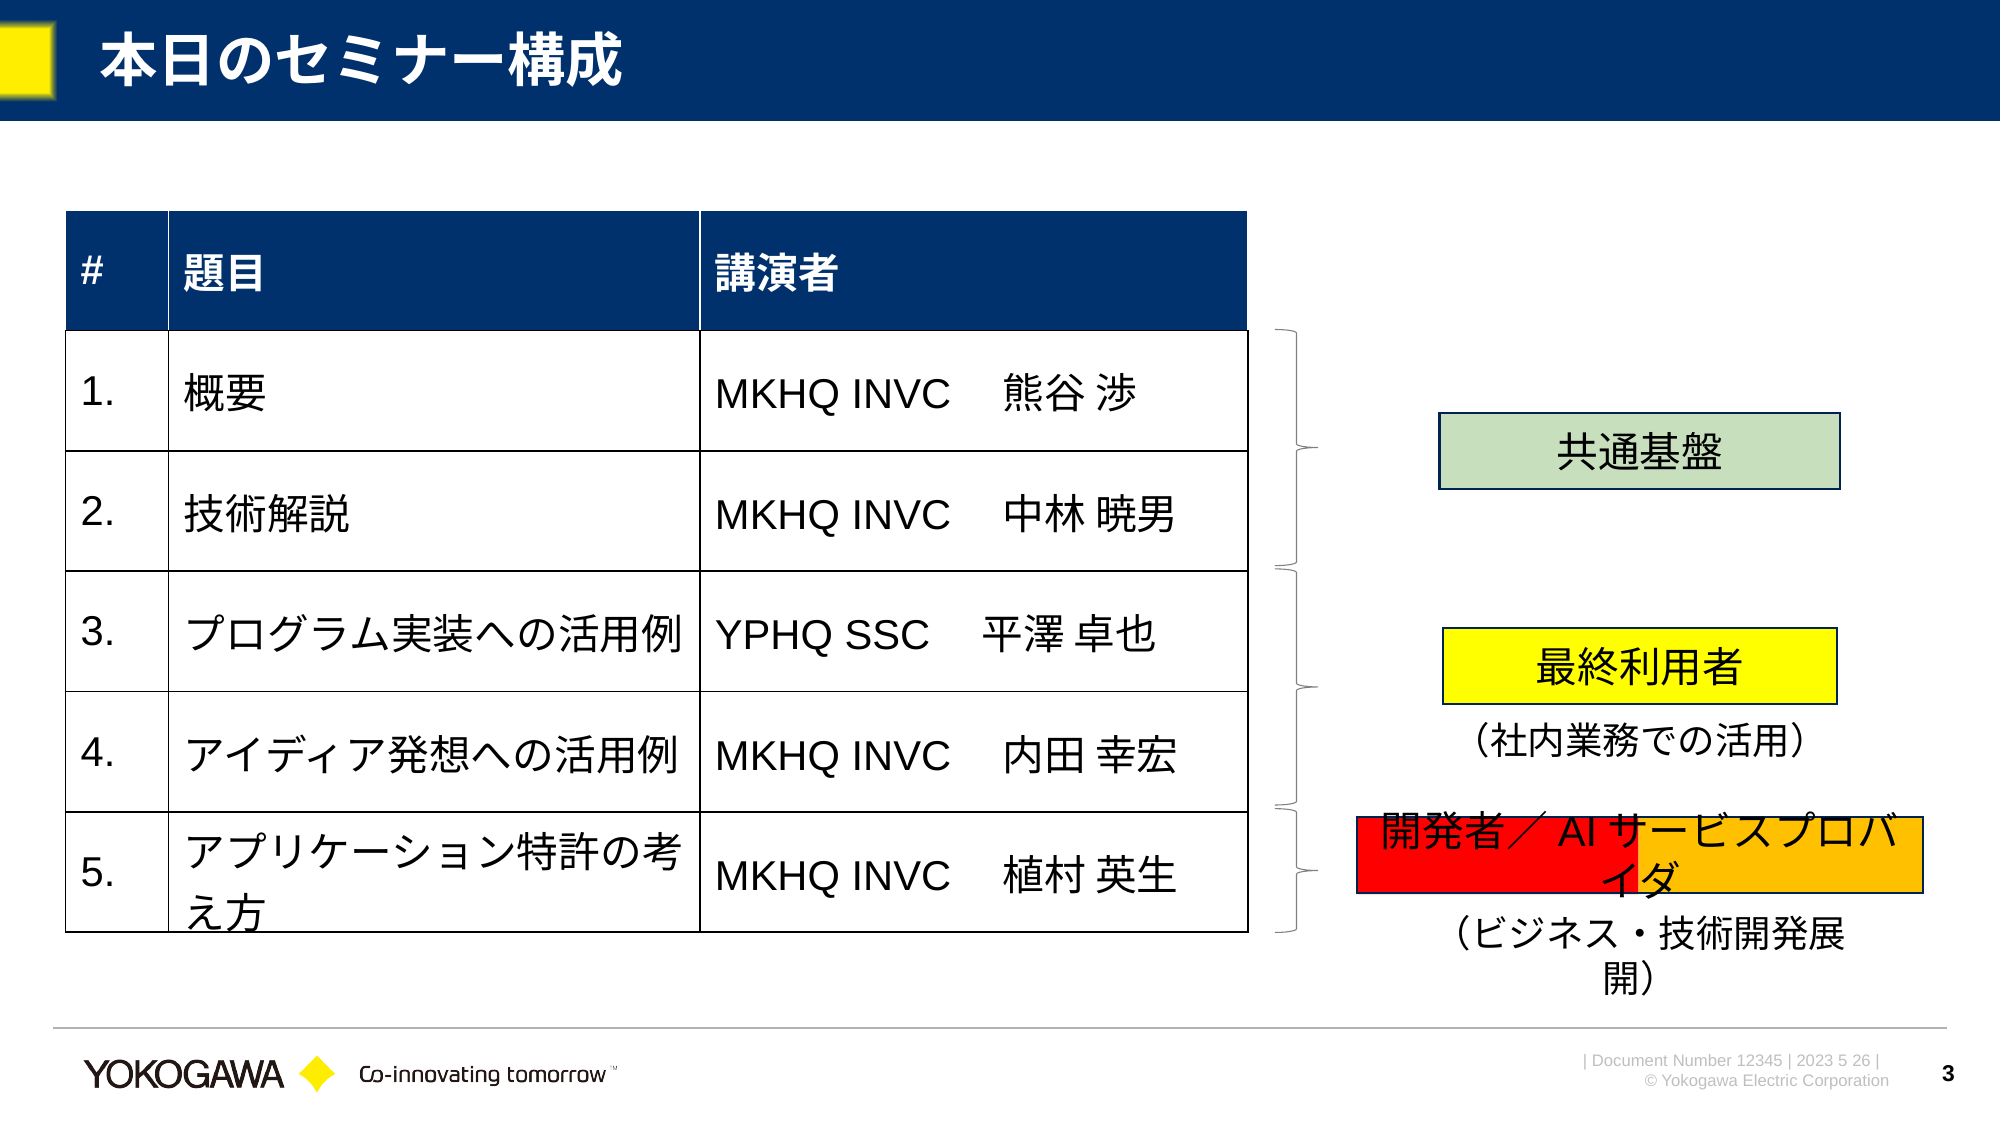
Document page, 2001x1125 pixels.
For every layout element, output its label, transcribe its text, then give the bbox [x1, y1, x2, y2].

text_box [1274, 328, 1319, 567]
table_cell MKHQ INVC 植村 英生 [701, 813, 1247, 931]
table_cell 技術解説 [169, 452, 699, 570]
slide_number 3 [1904, 1042, 1970, 1103]
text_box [1357, 816, 1923, 895]
table_cell 2. [66, 452, 168, 570]
table_cell 1. [66, 331, 168, 450]
table_header 講演者 [701, 211, 1247, 330]
table_cell MKHQ INVC 中林 暁男 [701, 452, 1247, 570]
table_cell 5. [66, 813, 168, 931]
table_cell MKHQ INVC 内田 幸宏 [701, 692, 1247, 811]
text_box 共通基盤 [1438, 412, 1841, 490]
table_cell 3. [66, 572, 168, 691]
text_box [1274, 568, 1319, 806]
table_header # [66, 211, 168, 330]
text_box 最終利用者 [1442, 627, 1838, 705]
text_box [1274, 808, 1319, 934]
text_box （ビジネス・技術開発展開） [1384, 902, 1896, 1008]
table_header 題目 [169, 211, 699, 330]
table_cell YPHQ SSC 平澤 卓也 [701, 572, 1247, 691]
table_cell アプリケーション特許の考え方 [169, 813, 699, 931]
table_cell 4. [66, 692, 168, 811]
picture [83, 1055, 617, 1093]
title 本日のセミナー構成 [84, 20, 1955, 106]
table_cell MKHQ INVC 熊谷 渉 [701, 331, 1247, 450]
table_cell プログラム実装への活用例 [169, 572, 699, 691]
table_cell アイディア発想への活用例 [169, 692, 699, 811]
picture [0, 6, 69, 115]
text_box （社内業務での活用） [1425, 709, 1854, 770]
table_cell 概要 [169, 331, 699, 450]
